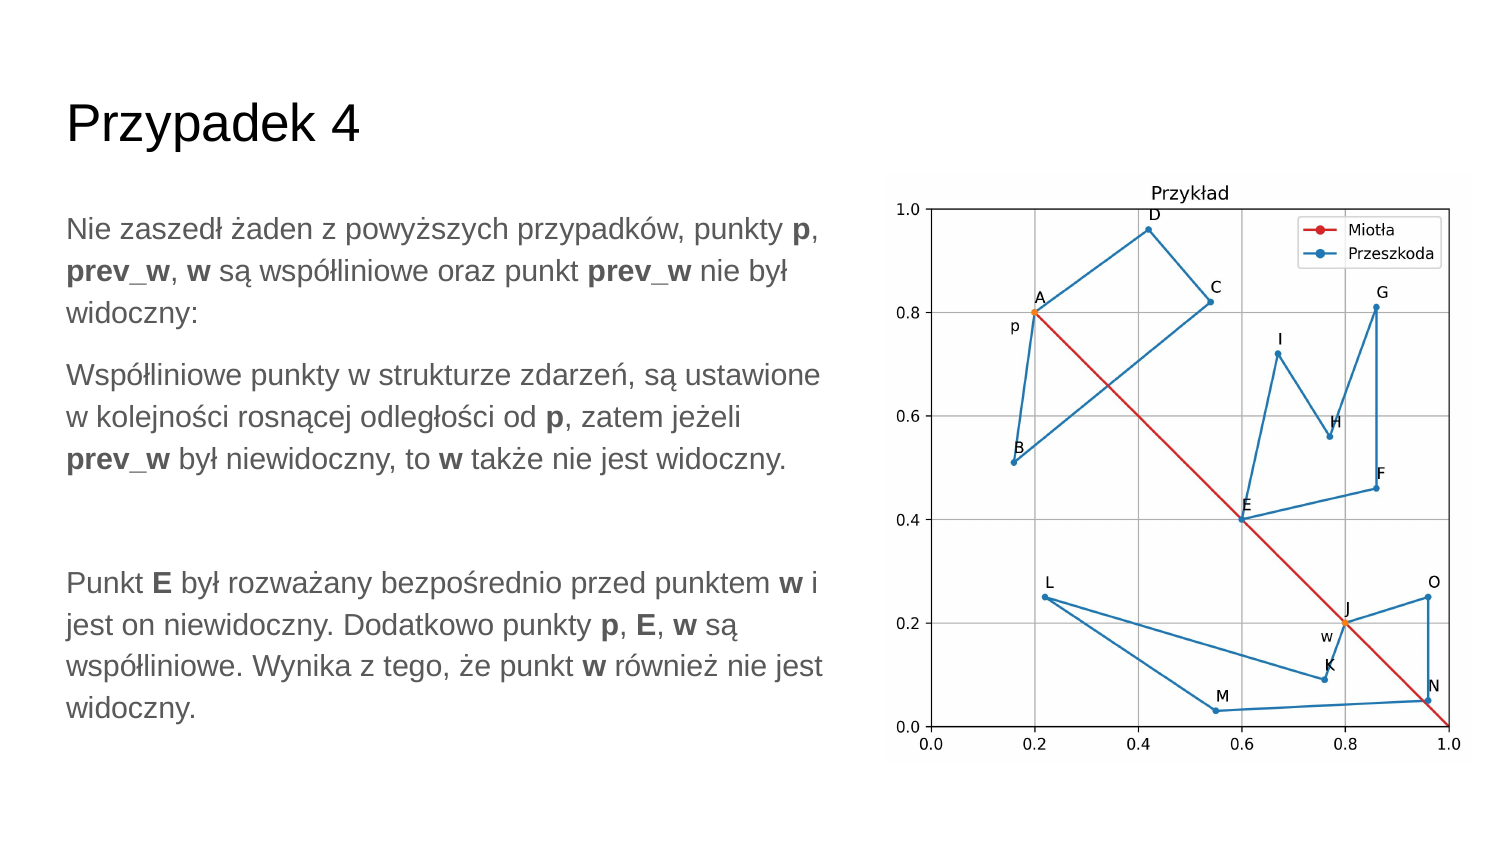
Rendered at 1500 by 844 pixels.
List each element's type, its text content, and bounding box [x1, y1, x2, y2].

list Nie zaszedł żaden z powyższych przypadków, punkty p, prev_w, w są współliniowe oraz punkt prev_w nie był widoczny: Współliniowe punkty w strukturze zdarzeń, są ustawione w kolejności rosnącej odległości od p, zatem jeżeli prev_w był niewidoczny, to w także nie jest widoczny. Punkt E był rozważany bezpośrednio przed punktem w i jest on niewidoczny. Dodatkowo punkty p, E, w są współliniowe. Wynika z tego, że punkt w również nie jest widoczny. [51, 189, 864, 750]
title Przypadek 4 [51, 72, 1449, 167]
picture [884, 174, 1472, 765]
